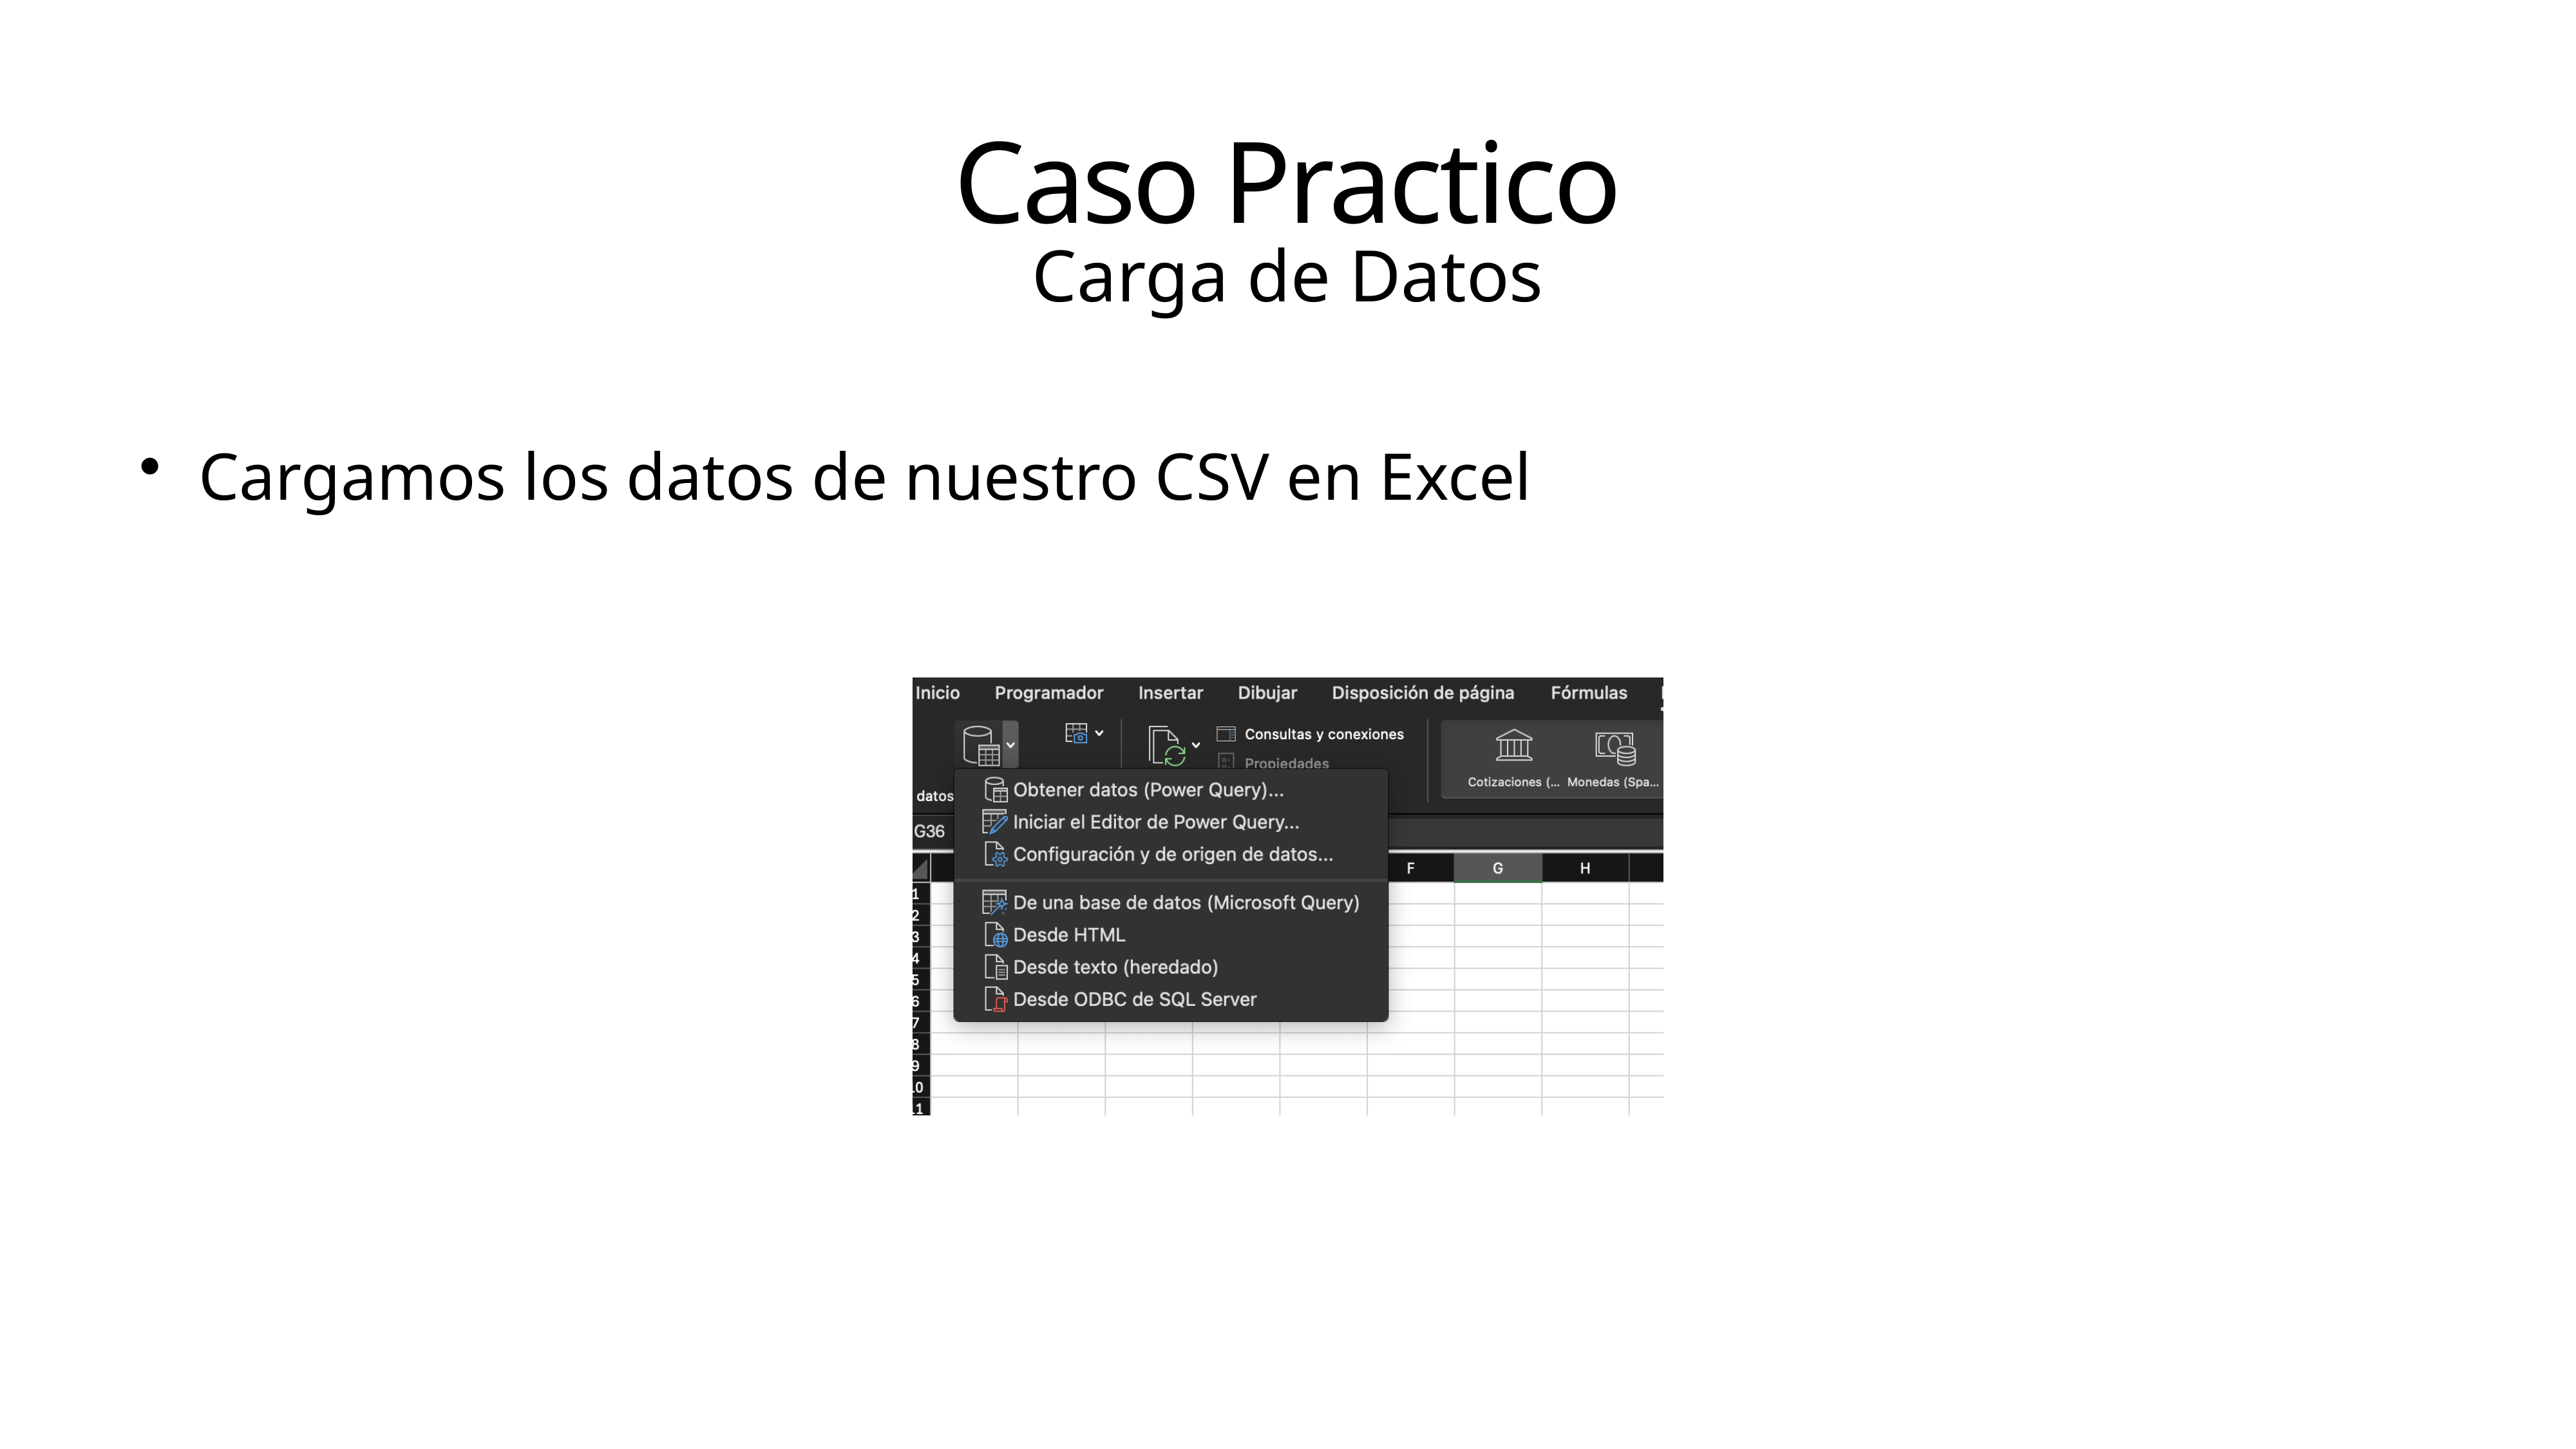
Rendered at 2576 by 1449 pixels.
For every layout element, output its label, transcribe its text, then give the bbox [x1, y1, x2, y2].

list Cargamos los datos de nuestro CSV en Excel [133, 430, 2443, 1321]
title Caso Practico [133, 85, 2443, 225]
list Carga de Datos [133, 225, 2443, 334]
picture [913, 677, 1663, 1116]
